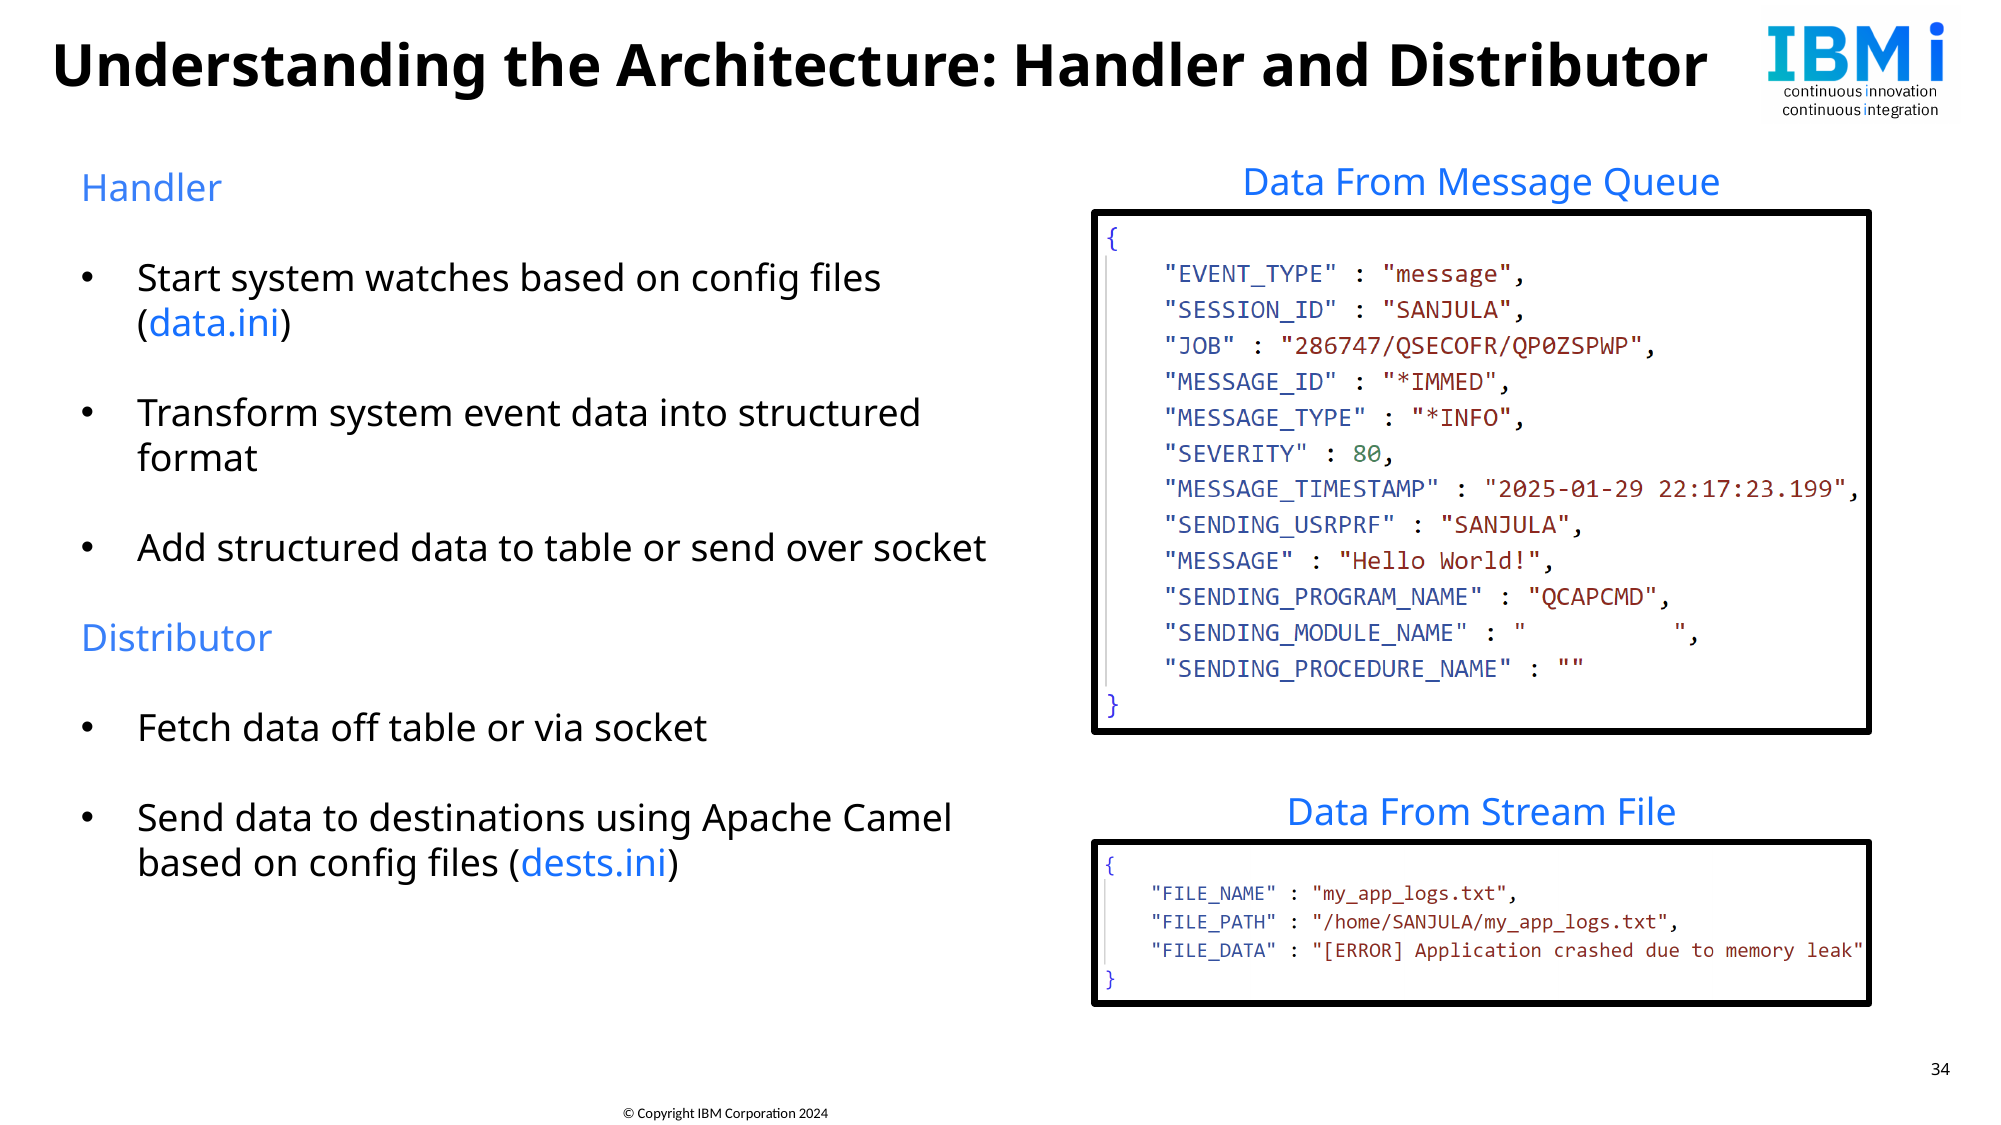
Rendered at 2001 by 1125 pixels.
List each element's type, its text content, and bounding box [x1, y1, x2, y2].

picture [1097, 844, 1867, 1001]
text_box Data From Message Queue [1097, 150, 1867, 211]
picture [1761, 5, 1961, 124]
picture [1097, 215, 1867, 729]
list Handler Start system watches based on config files (data.ini) Transform system event data into structured format Add structured data to table or send over socket Distributor Fetch data off table or via socket Send data to destinations using Apache Camel based on config files (dests.ini) [65, 156, 1038, 1086]
slide_number 34 [1500, 1055, 1950, 1086]
text_box Understanding the Architecture: Handler and Distributor [50, 36, 1721, 101]
text_box Data From Stream File [1097, 780, 1867, 840]
